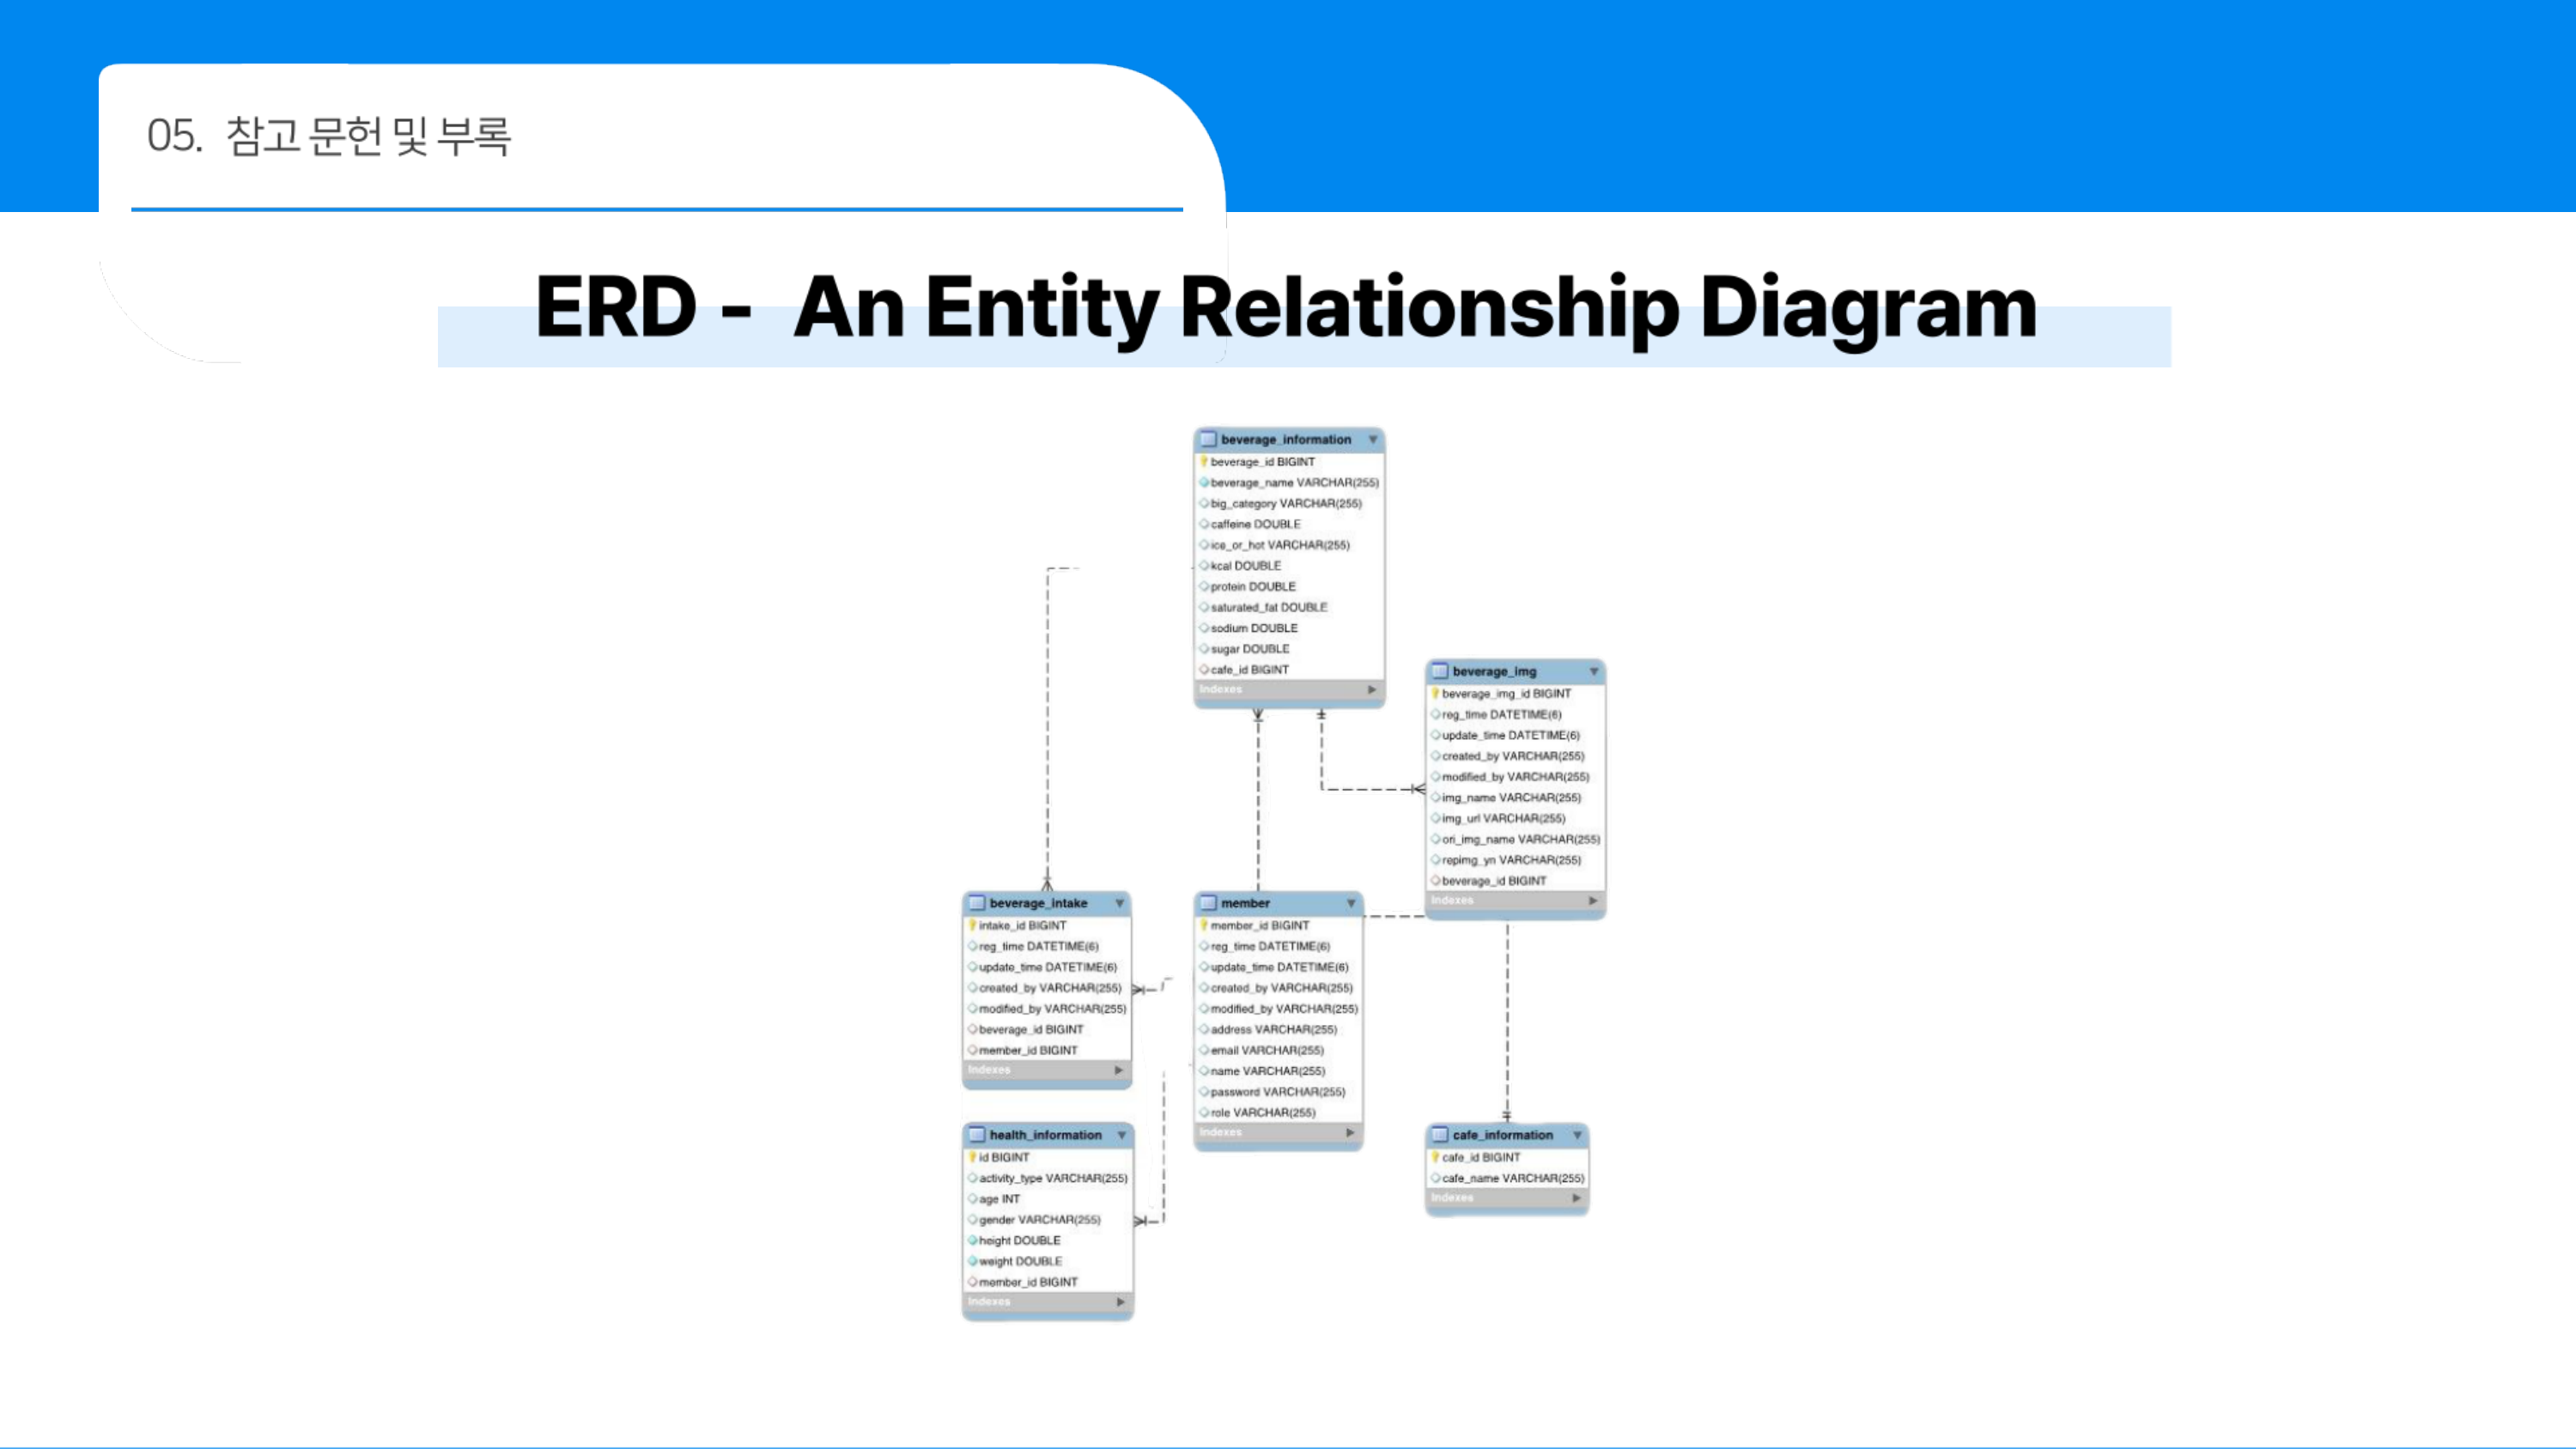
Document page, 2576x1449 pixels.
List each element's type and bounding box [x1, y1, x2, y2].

text_box [131, 203, 1184, 218]
text_box [0, 64, 2576, 1449]
picture [141, 101, 530, 183]
text_box [386, 246, 2190, 368]
text_box [951, 407, 1625, 1351]
